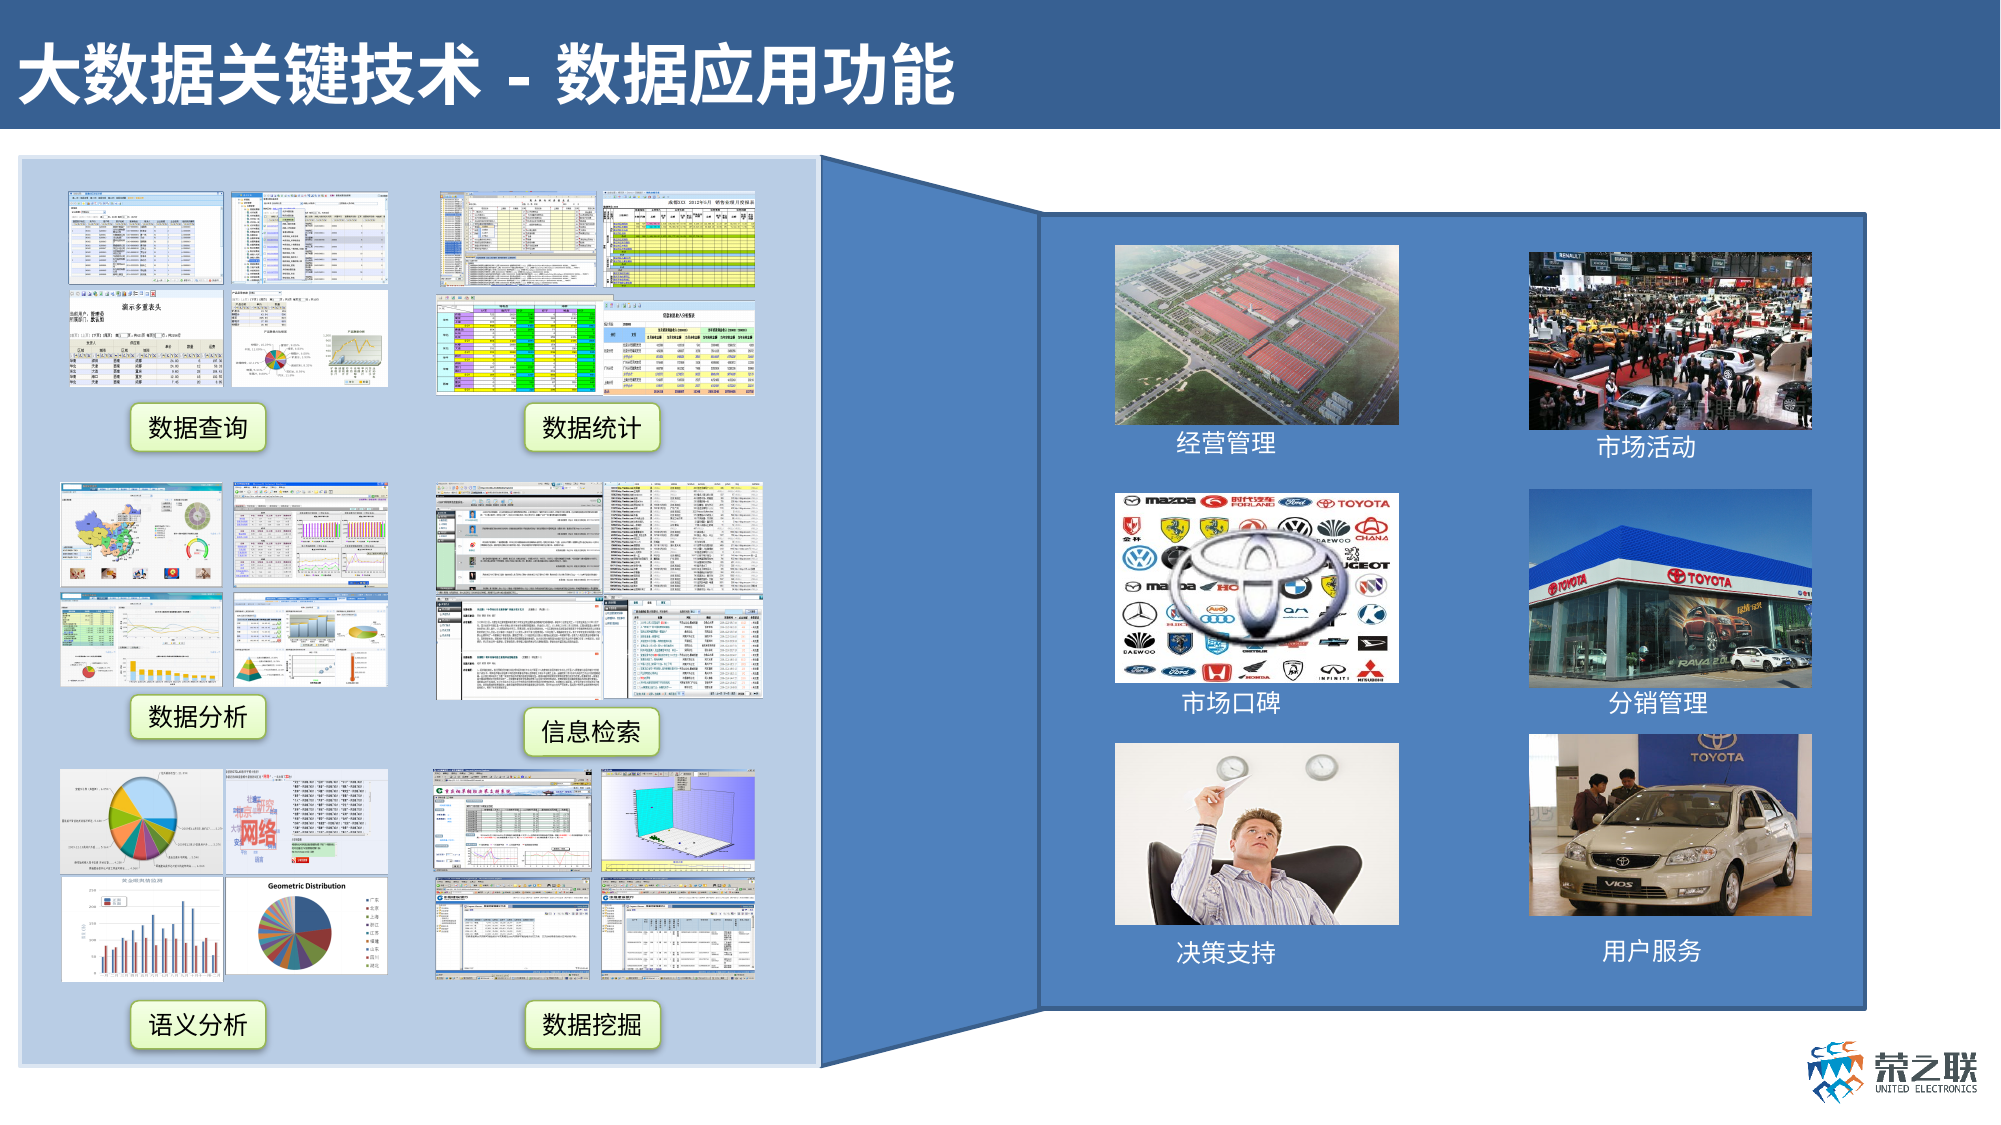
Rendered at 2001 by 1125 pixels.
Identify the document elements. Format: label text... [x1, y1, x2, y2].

text_box 分销管理 [1593, 696, 1724, 725]
picture [1529, 489, 1813, 688]
picture [1529, 734, 1813, 916]
text_box 决策支持 [1162, 933, 1292, 976]
picture [67, 190, 388, 387]
text_box [1037, 212, 1867, 1011]
picture [436, 482, 763, 700]
text_box 信息检索 [523, 710, 661, 757]
text_box 语义分析 [129, 999, 267, 1050]
text_box 数据分析 [129, 695, 267, 740]
picture [433, 769, 755, 980]
picture [1115, 743, 1399, 925]
text_box [18, 155, 821, 1068]
picture [60, 769, 388, 983]
text_box 经营管理 [1162, 434, 1292, 466]
picture [60, 482, 388, 688]
text_box 市场活动 [1581, 437, 1712, 469]
text_box 用户服务 [1587, 927, 1718, 973]
text_box 数据挖掘 [524, 999, 662, 1050]
text_box [819, 154, 1045, 1069]
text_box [1115, 493, 1399, 683]
text_box 数据查询 [129, 402, 267, 453]
title 大数据关键技术-数据应用功能 [1, 27, 1765, 121]
picture [1529, 252, 1813, 430]
picture [436, 190, 755, 397]
picture [1115, 245, 1399, 425]
picture [1802, 1031, 1983, 1110]
text_box 市场口碑 [1167, 691, 1297, 725]
text_box 数据统计 [523, 405, 661, 453]
